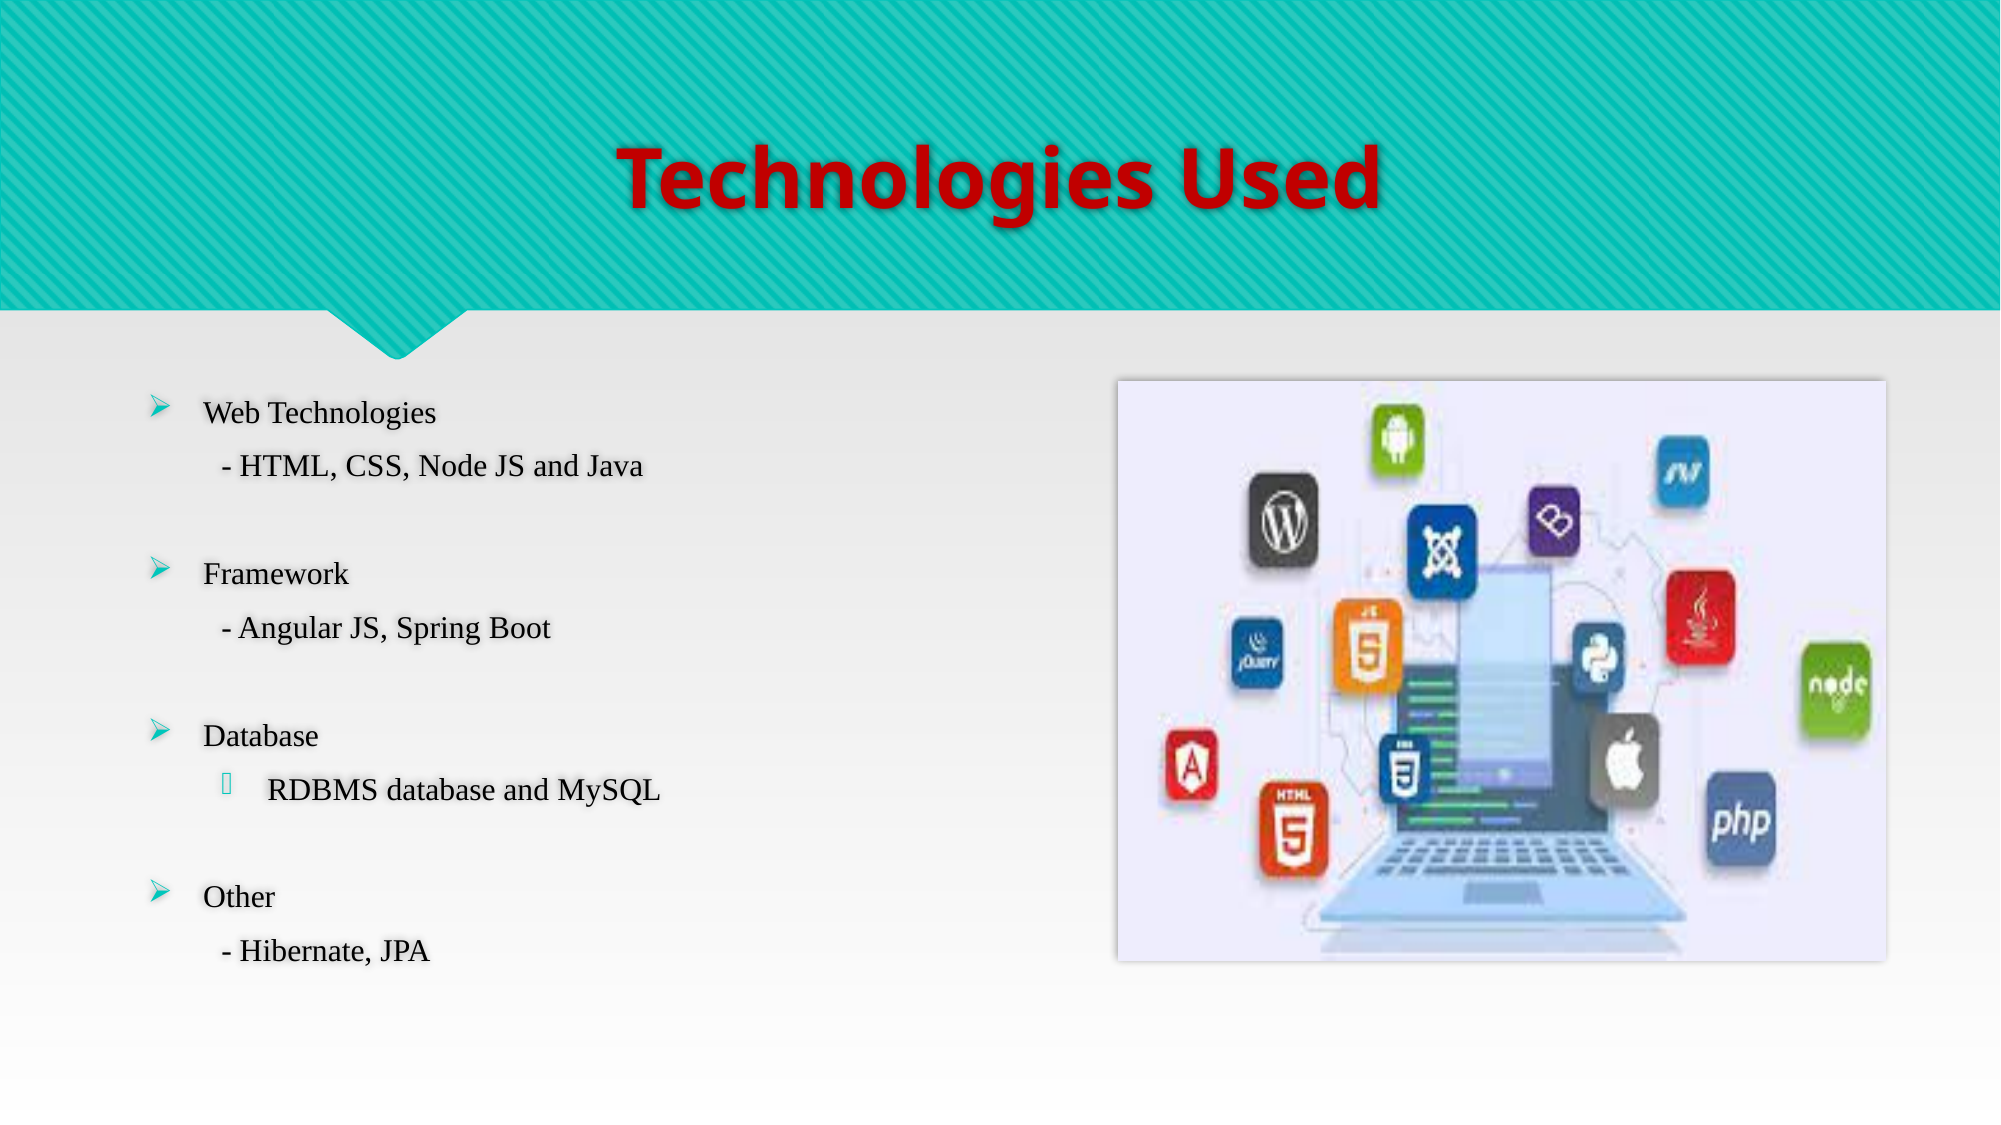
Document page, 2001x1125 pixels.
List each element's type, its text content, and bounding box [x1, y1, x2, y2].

title Technologies Used [132, 73, 1868, 233]
list Web Technologies - HTML, CSS, Node JS and Java Framework - Angular JS, Spring Boot Database RDBMS database and MySQL Other - Hibernate, JPA [132, 381, 984, 979]
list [1117, 380, 1886, 961]
